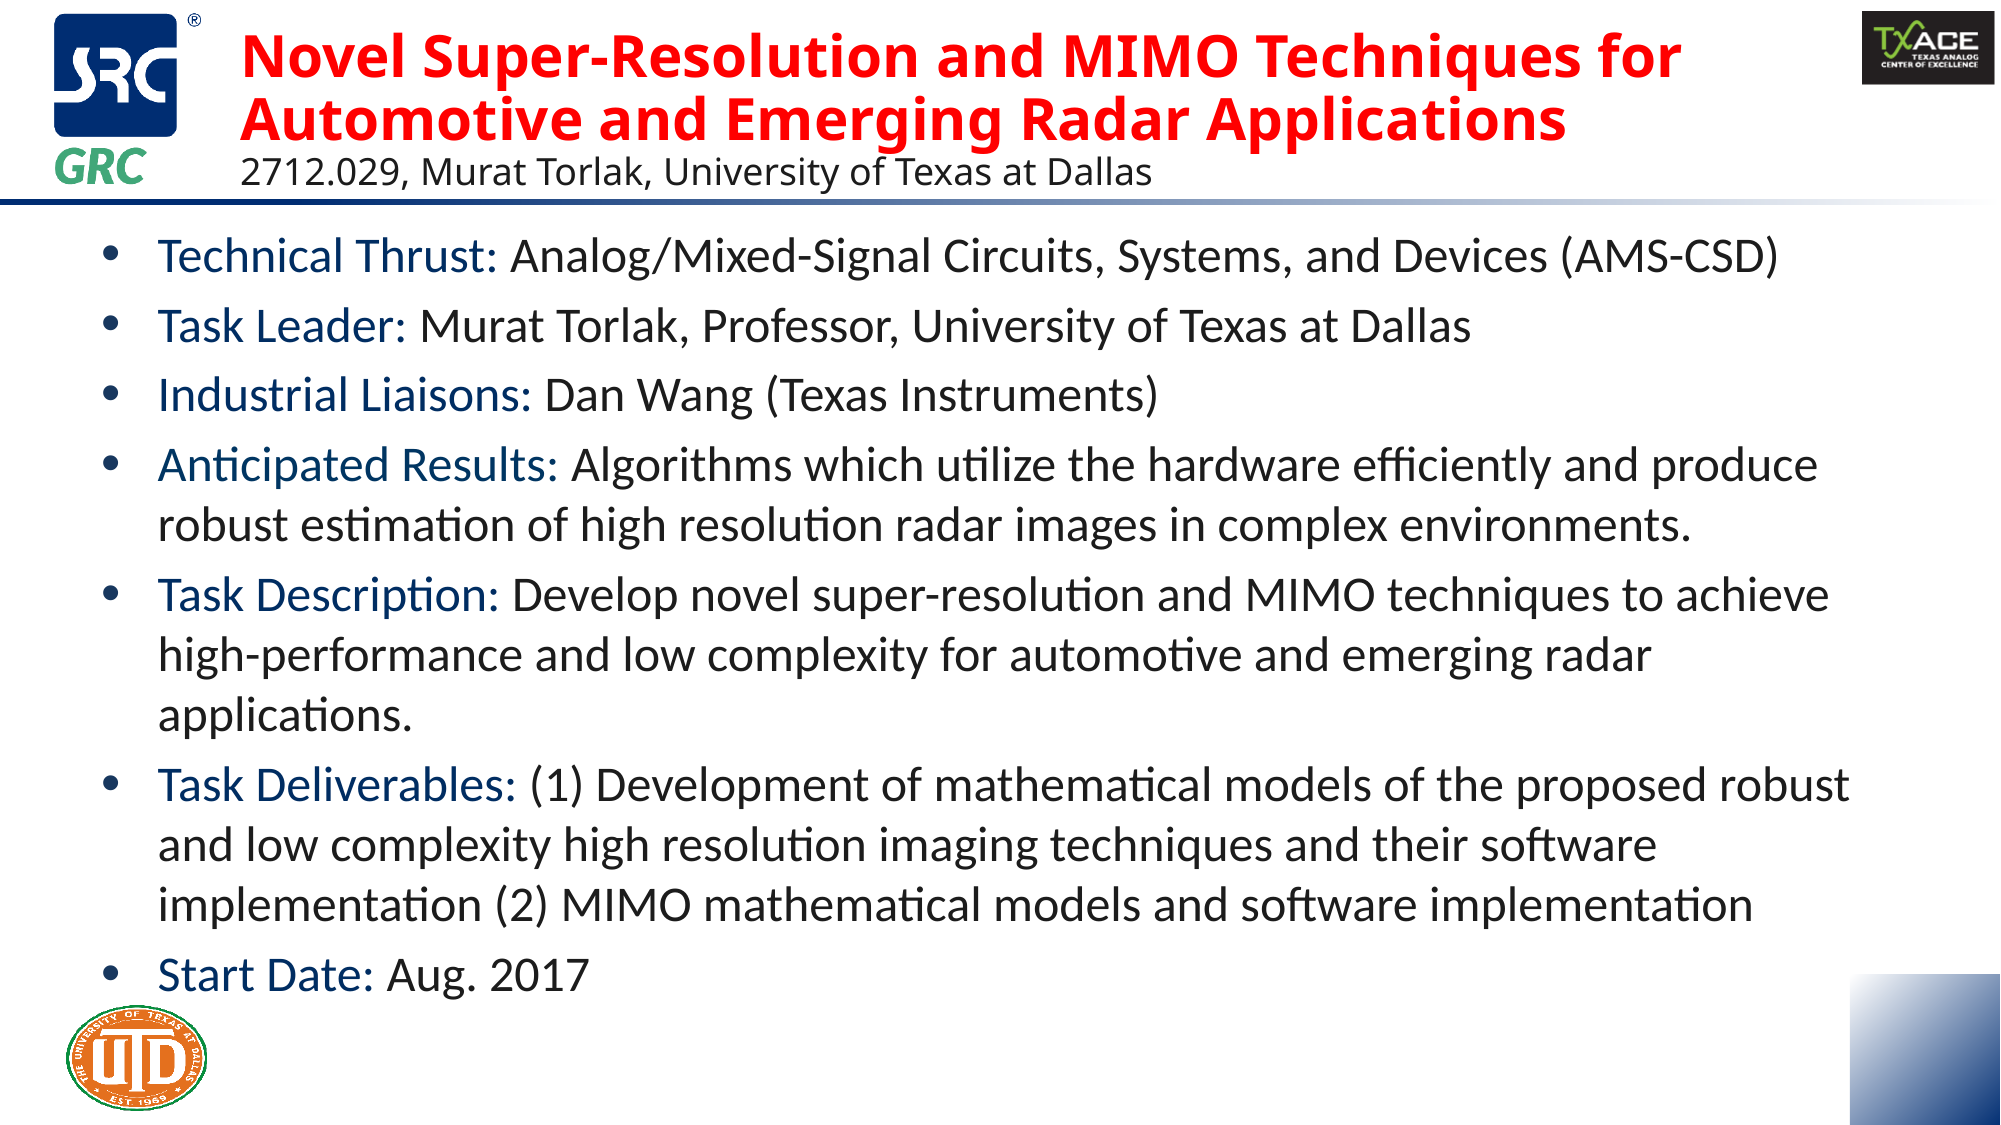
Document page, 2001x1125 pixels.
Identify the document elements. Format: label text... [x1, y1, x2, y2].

picture [1862, 11, 1995, 85]
picture [66, 1005, 207, 1111]
title Novel Super-Resolution and MIMO Techniques for Automotive and Emerging Radar Applications 2712.029, Murat Torlak, University of Texas at Dallas [225, 19, 1813, 200]
picture [40, 0, 235, 198]
text_box Technical Thrust: Analog/Mixed-Signal Circuits, Systems, and Devices (AMS-CSD) Task Leader: Murat Torlak, Professor, University of Texas at Dallas Industrial Liaisons: Dan Wang (Texas Instruments) Anticipated Results: Algorithms which utilize the hardware efficiently and produce robust estimation of high resolution radar images in complex environments. Task Description: Develop novel super-resolution and MIMO techniques to achieve high-performance and low complexity for automotive and emerging radar applications. Task Deliverables: (1) Development of mathematical models of the proposed robust and low complexity high resolution imaging techniques and their software implementation (2) MIMO mathematical models and software implementation Start Date: Aug. 2017 [86, 214, 1875, 1050]
